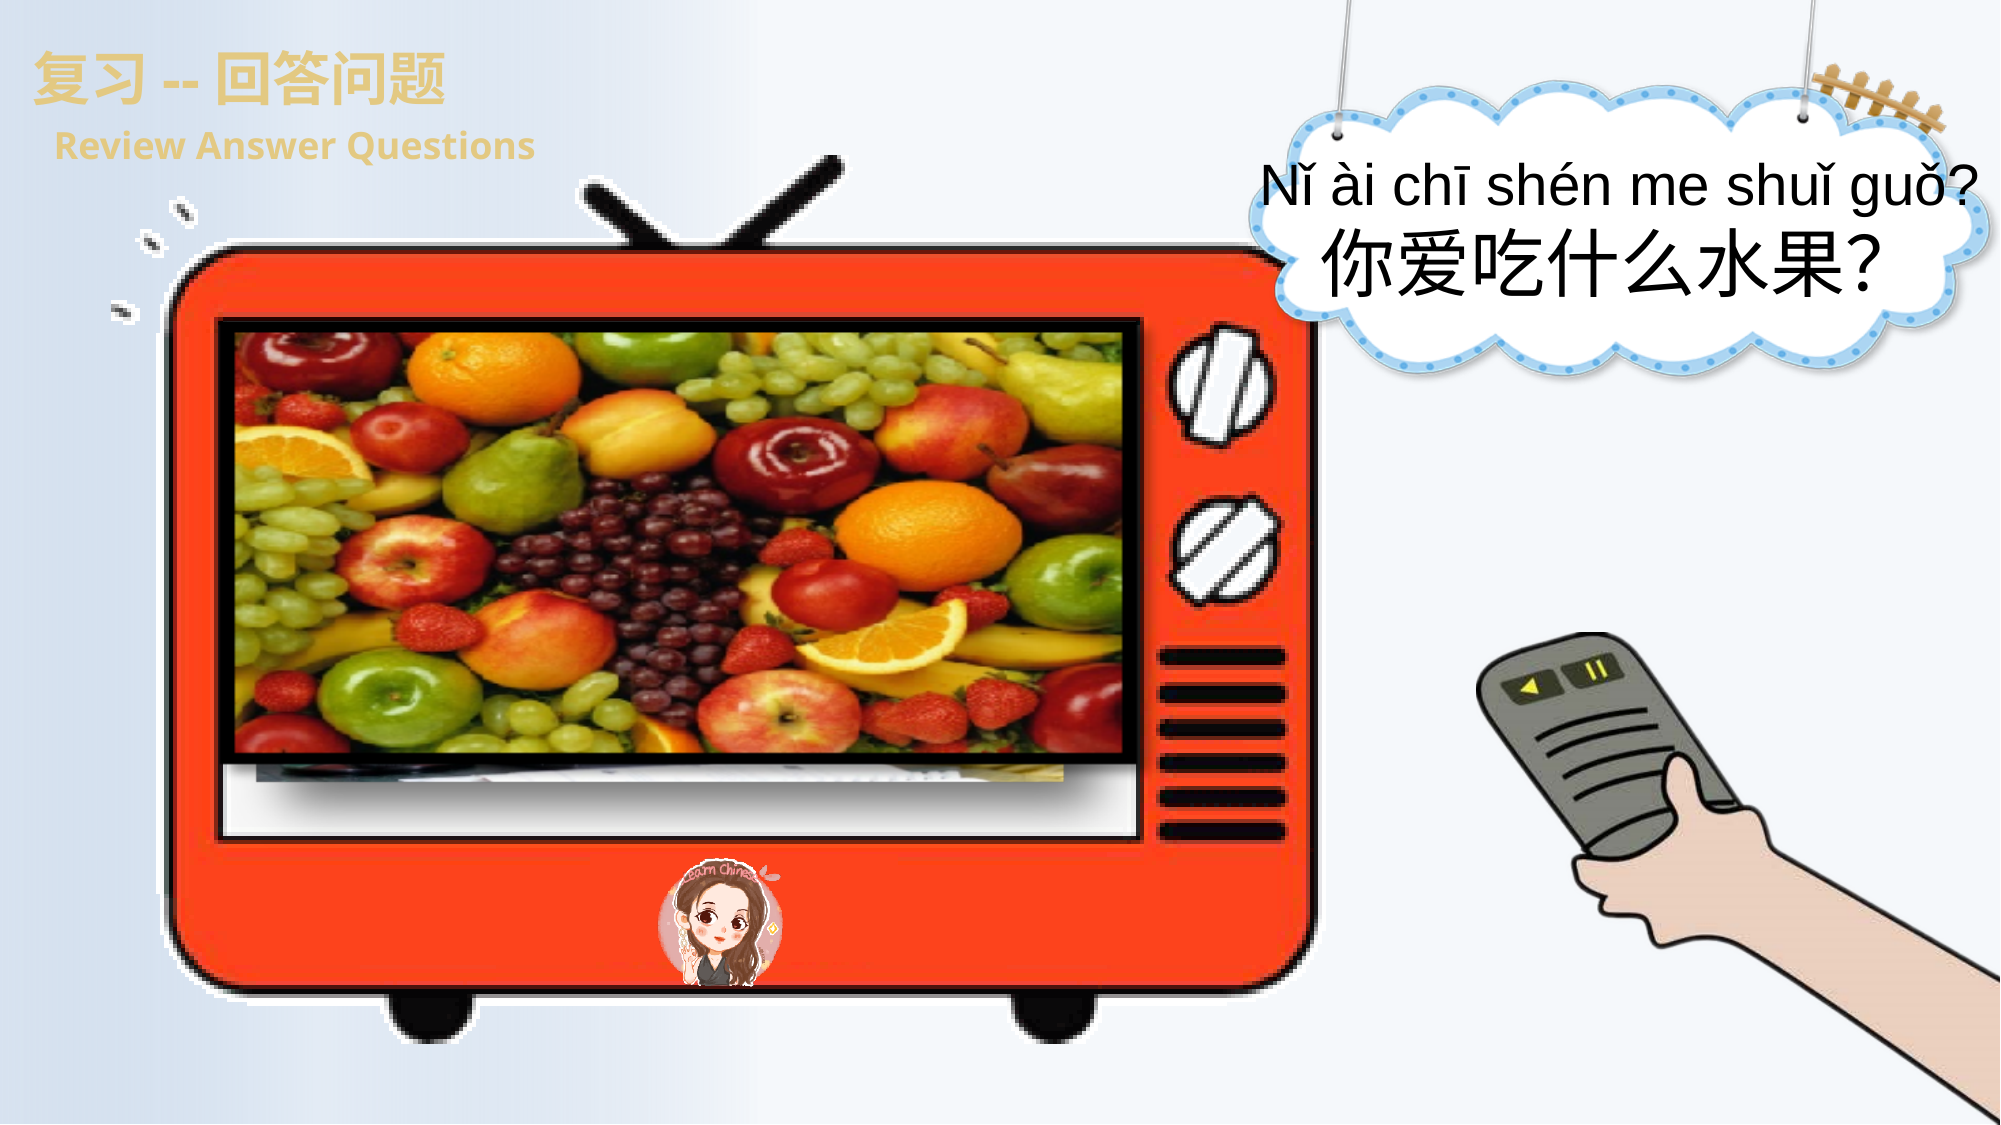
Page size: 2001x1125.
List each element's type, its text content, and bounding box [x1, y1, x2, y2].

picture [213, 315, 1168, 867]
text_box Review Answer Questions [38, 115, 728, 175]
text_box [1236, 0, 2000, 403]
picture [0, 0, 2001, 1125]
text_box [110, 155, 1356, 1044]
text_box 复习--回答问题 [17, 35, 463, 120]
